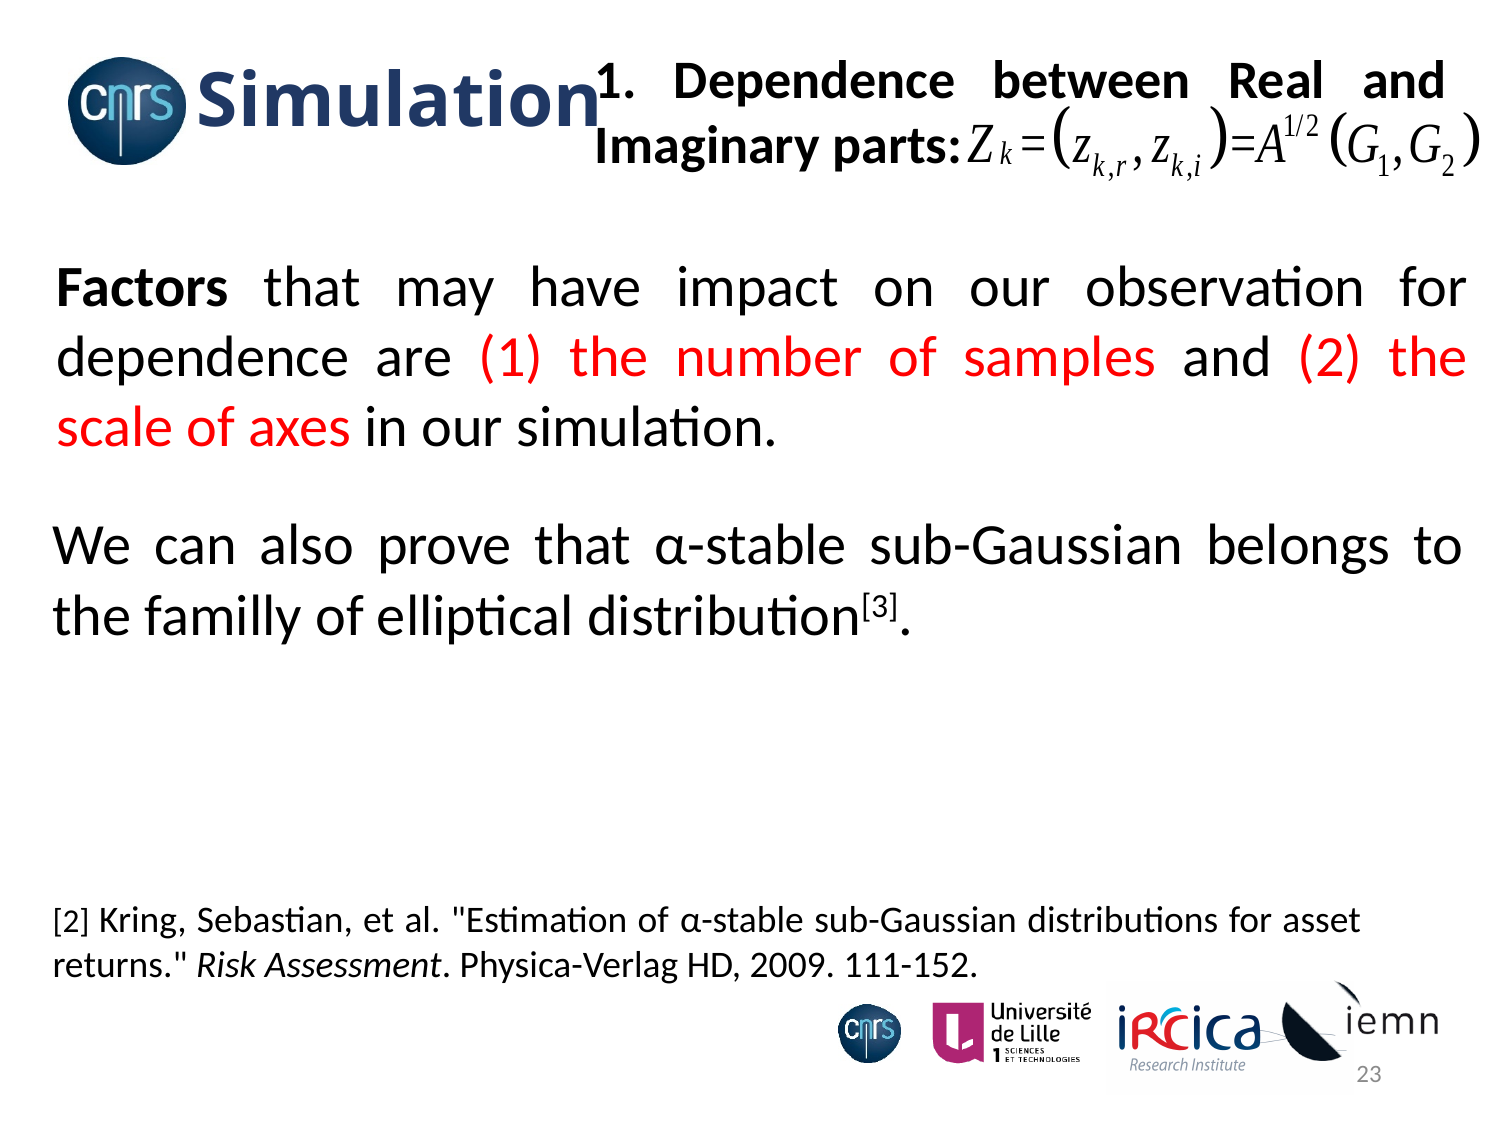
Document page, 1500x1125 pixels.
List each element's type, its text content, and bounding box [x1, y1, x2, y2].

picture [838, 1004, 901, 1063]
text_box Factors that may have impact on our observation for dependence are (1) the number of samples and (2) the scale of axes in our simulation. [41, 241, 1483, 466]
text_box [959, 95, 1484, 200]
picture [68, 57, 186, 165]
title Simulation [181, 67, 580, 151]
text_box We can also prove that α-stable sub-Gaussian belongs to the familly of elliptical distribution[3]. [37, 499, 1479, 654]
picture [908, 993, 1106, 1084]
slide_number 23 [1059, 1042, 1397, 1103]
text_box 1. Dependence between Real and Imaginary parts: [580, 36, 1463, 182]
text_box [2] Kring, Sebastian, et al. "Estimation of α-stable sub-Gaussian distributions for asset returns." Risk Assessment. Physica-Verlag HD, 2009. 111-152. [37, 887, 1377, 993]
picture [1281, 978, 1464, 1063]
